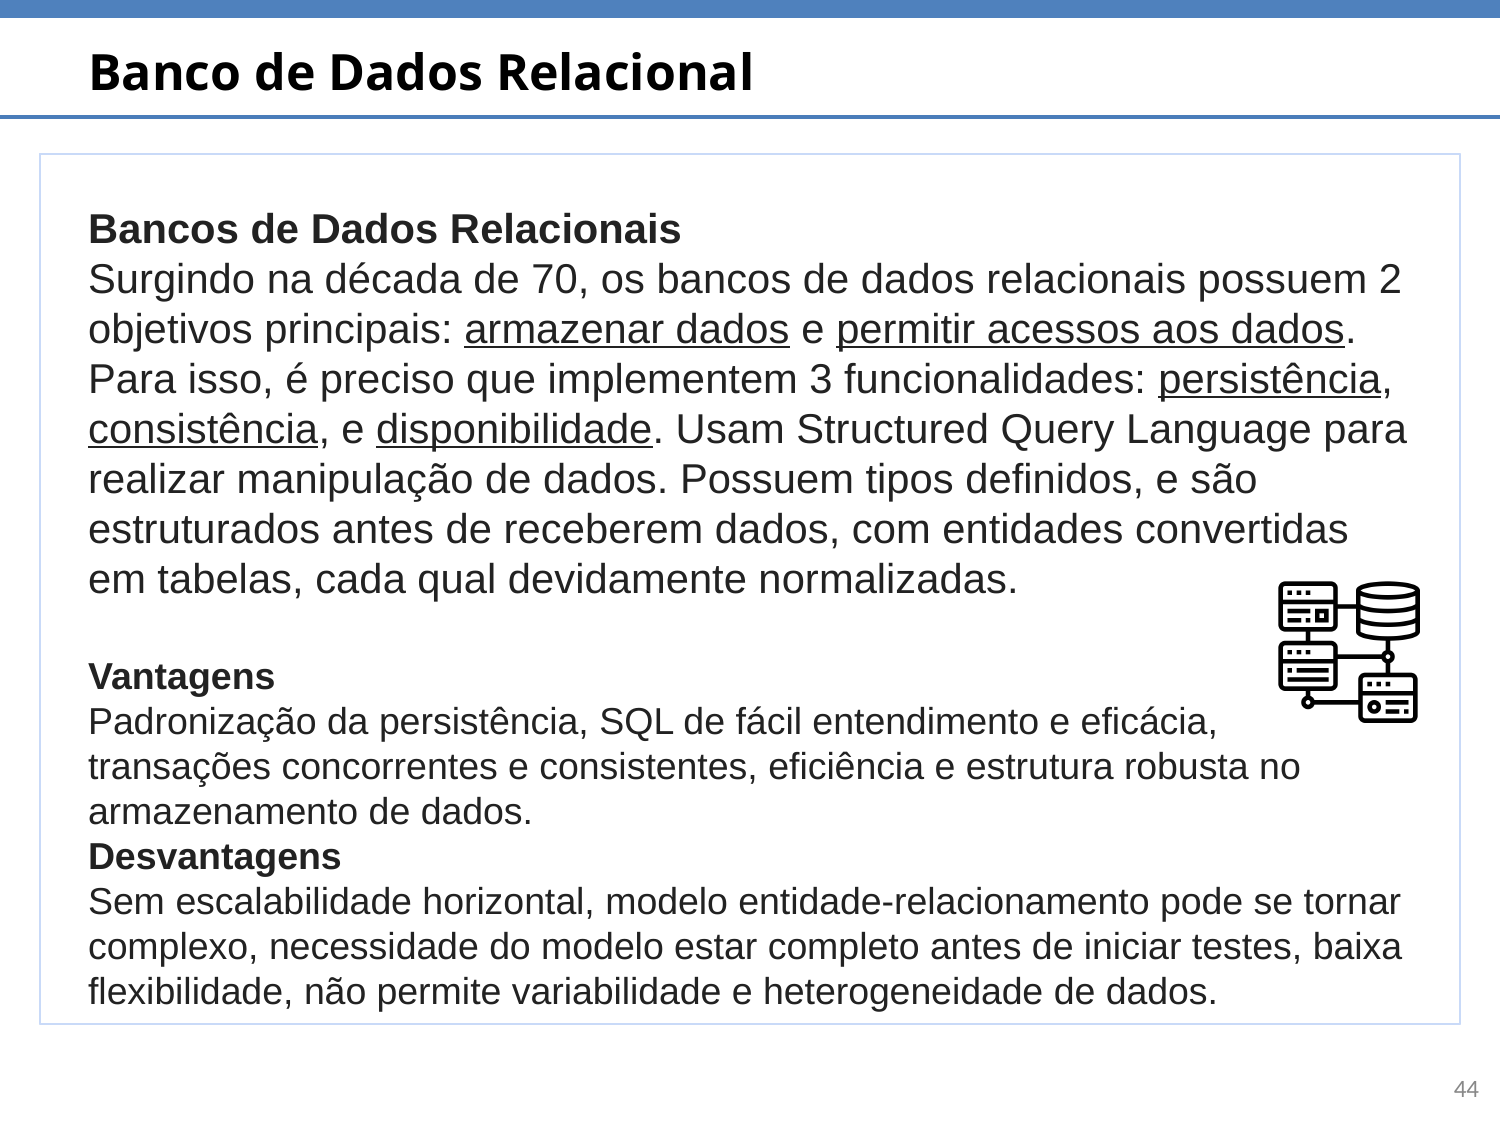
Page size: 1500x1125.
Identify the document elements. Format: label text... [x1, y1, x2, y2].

picture [1275, 579, 1422, 726]
text_box Bancos de Dados Relacionais Surgindo na década de 70, os bancos de dados relacionais possuem 2 objetivos principais: armazenar dados e permitir acessos aos dados. Para isso, é preciso que implementem 3 funcionalidades: persistência, consistência, e disponibilidade. Usam Structured Query Language para realizar manipulação de dados. Possuem tipos definidos, e são estruturados antes de receberem dados, com entidades convertidas em tabelas, cada qual devidamente normalizadas. Vantagens Padronização da persistência, SQL de fácil entendimento e eficácia, transações concorrentes e consistentes, eficiência e estrutura robusta no armazenamento de dados. Desvantagens Sem escalabilidade horizontal, modelo entidade-relacionamento pode se tornar complexo, necessidade do modelo estar completo antes de iniciar testes, baixa flexibilidade, não permite variabilidade e heterogeneidade de dados. [73, 187, 1424, 993]
title Banco de Dados Relacional [73, 39, 1424, 115]
slide_number ‹#› [1373, 1057, 1495, 1118]
text_box [39, 154, 1461, 1025]
